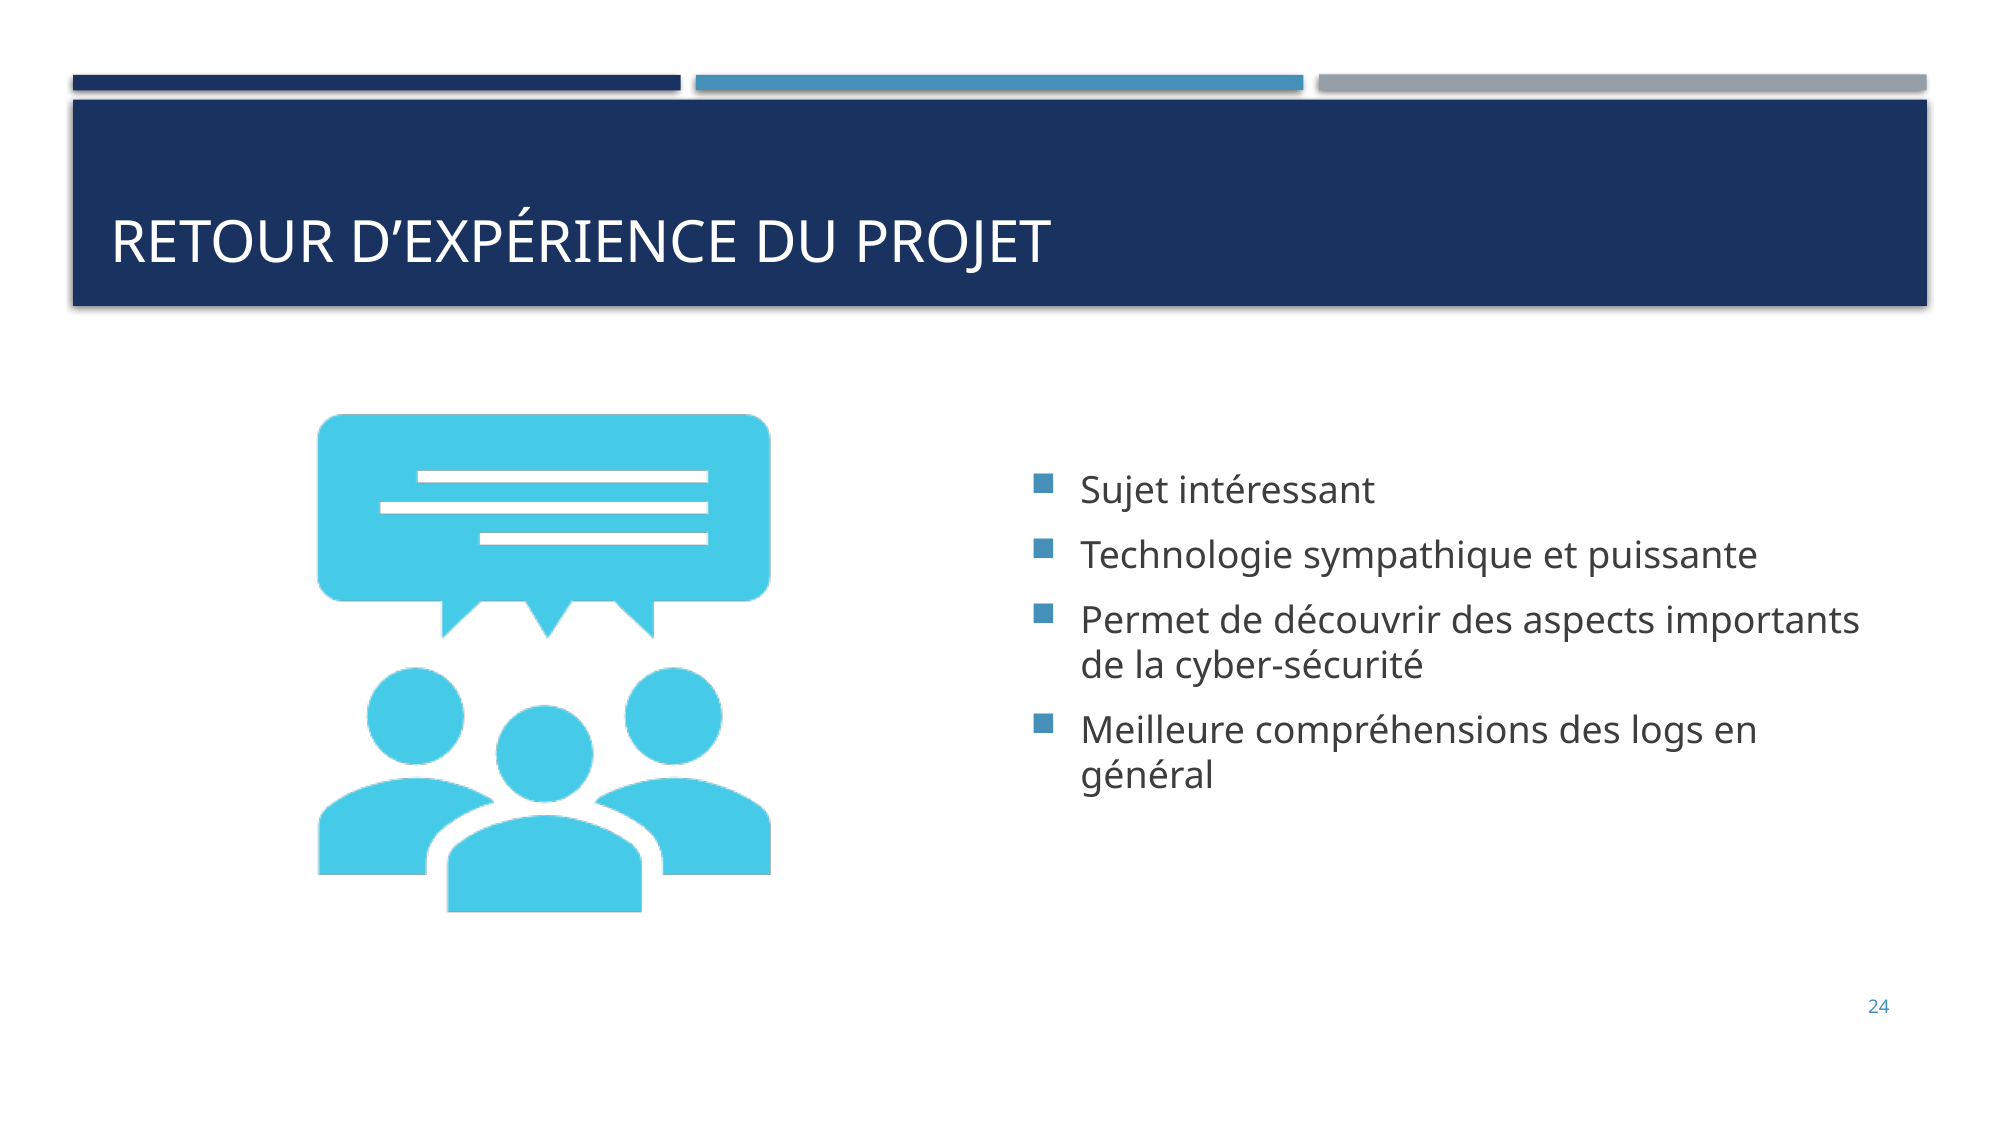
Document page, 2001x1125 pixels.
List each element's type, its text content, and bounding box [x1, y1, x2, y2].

title Retour d’expérience du projet [95, 119, 1905, 282]
slide_number 24 [1732, 977, 1905, 1037]
list Sujet intéressant Technologie sympathique et puissante Permet de découvrir des aspects importants de la cyber-sécurité Meilleure compréhensions des logs en général [1015, 365, 1905, 962]
picture [241, 364, 839, 962]
